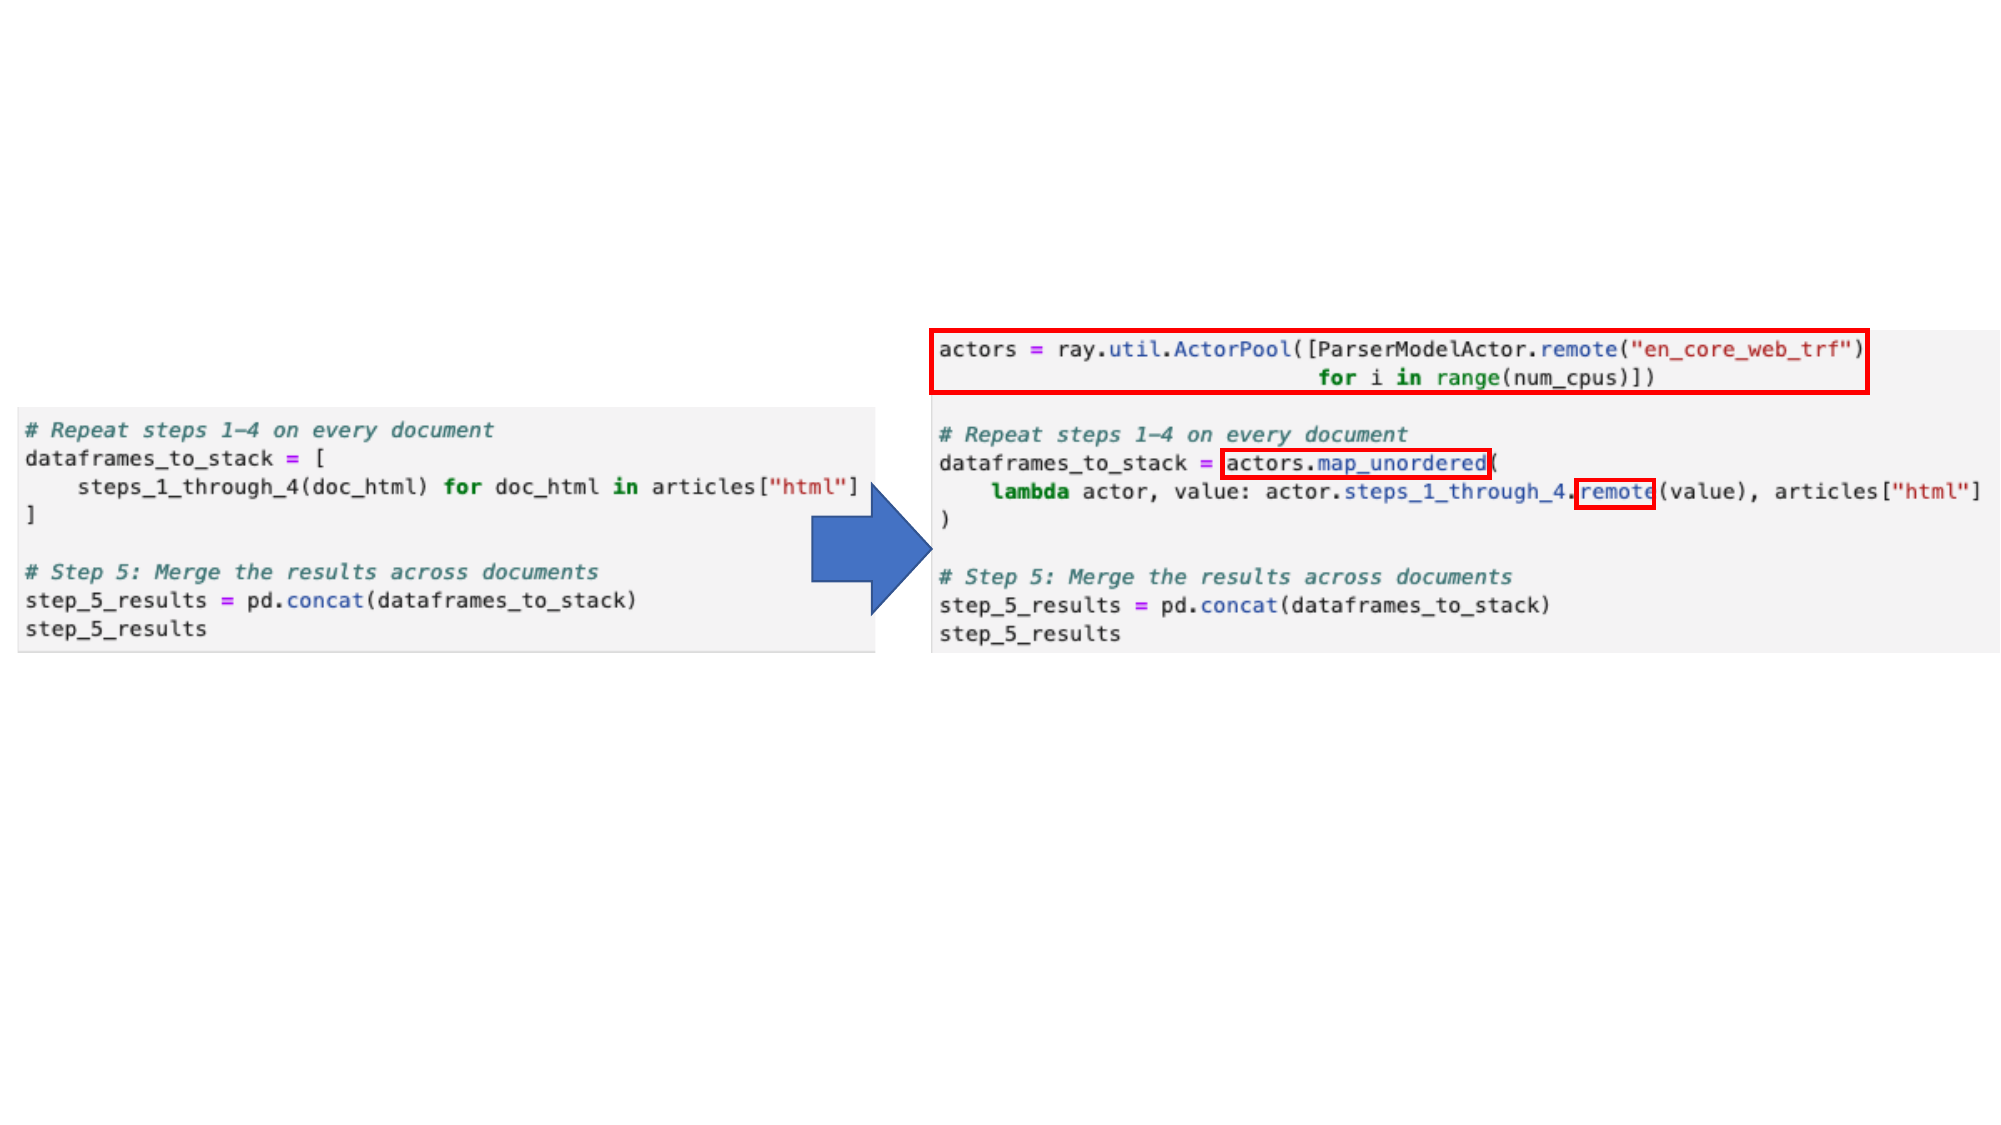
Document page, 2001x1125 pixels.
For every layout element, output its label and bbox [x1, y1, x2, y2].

text_box [876, 487, 931, 611]
picture [931, 330, 2000, 653]
picture [17, 407, 876, 653]
